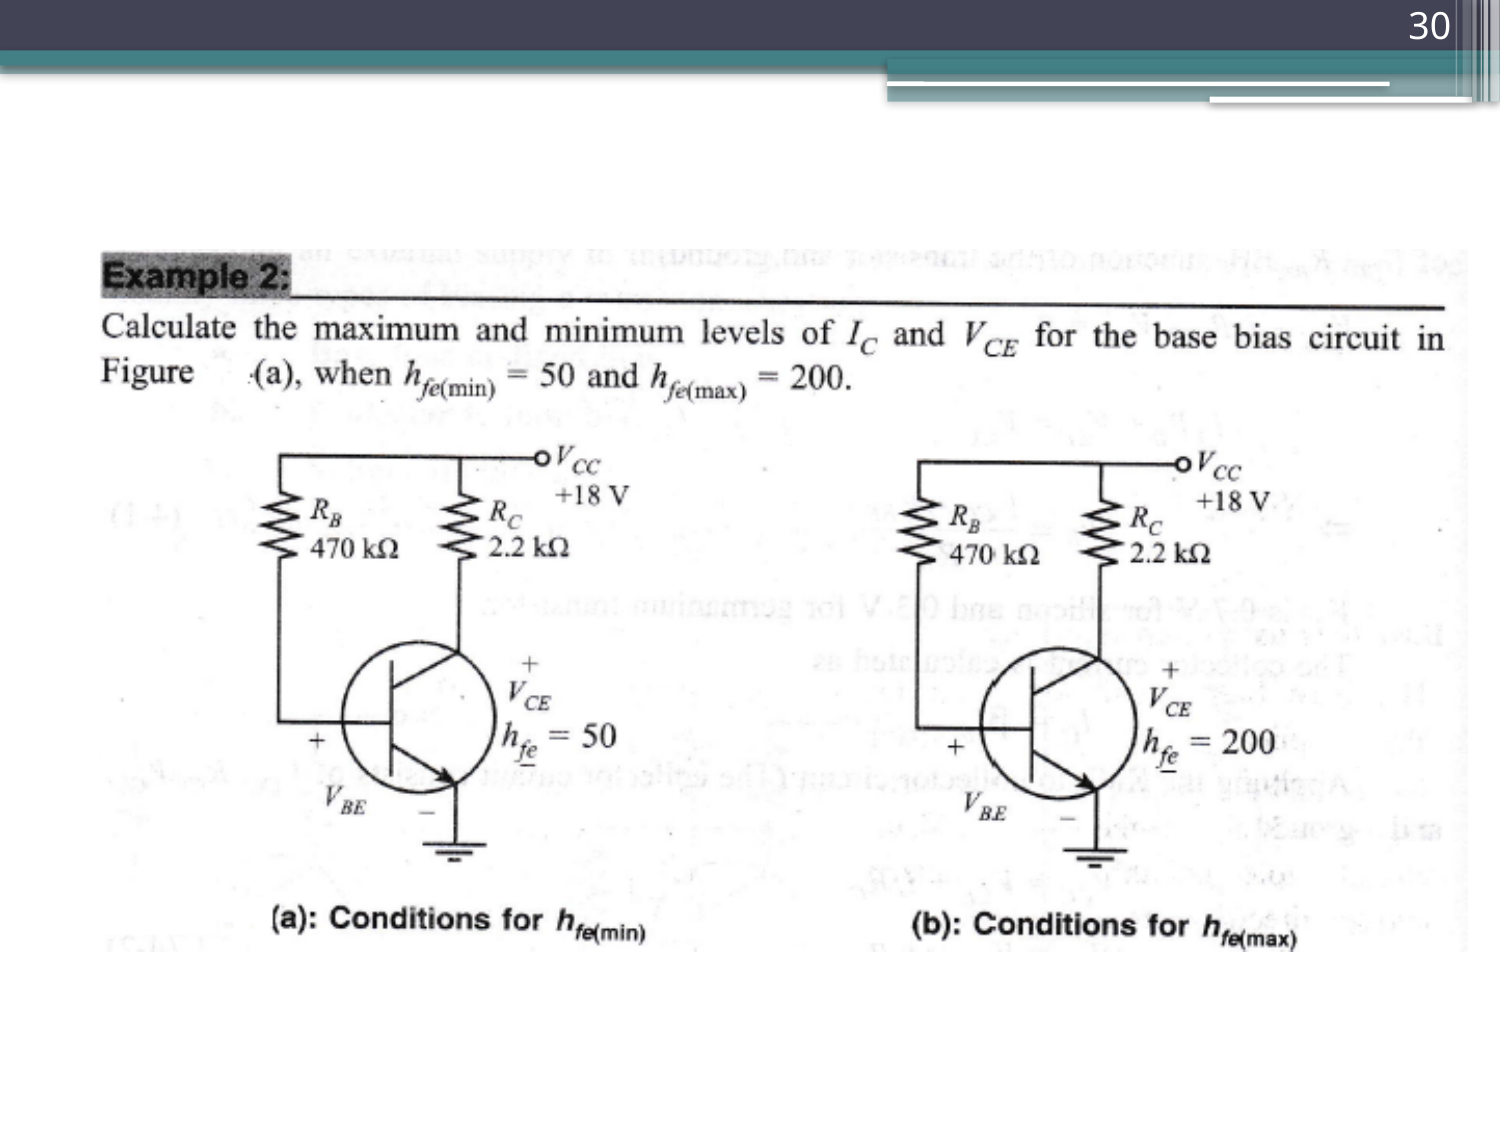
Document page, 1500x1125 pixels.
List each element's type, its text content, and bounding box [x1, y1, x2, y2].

slide_number 30 [1341, 0, 1466, 61]
picture [99, 249, 1468, 952]
